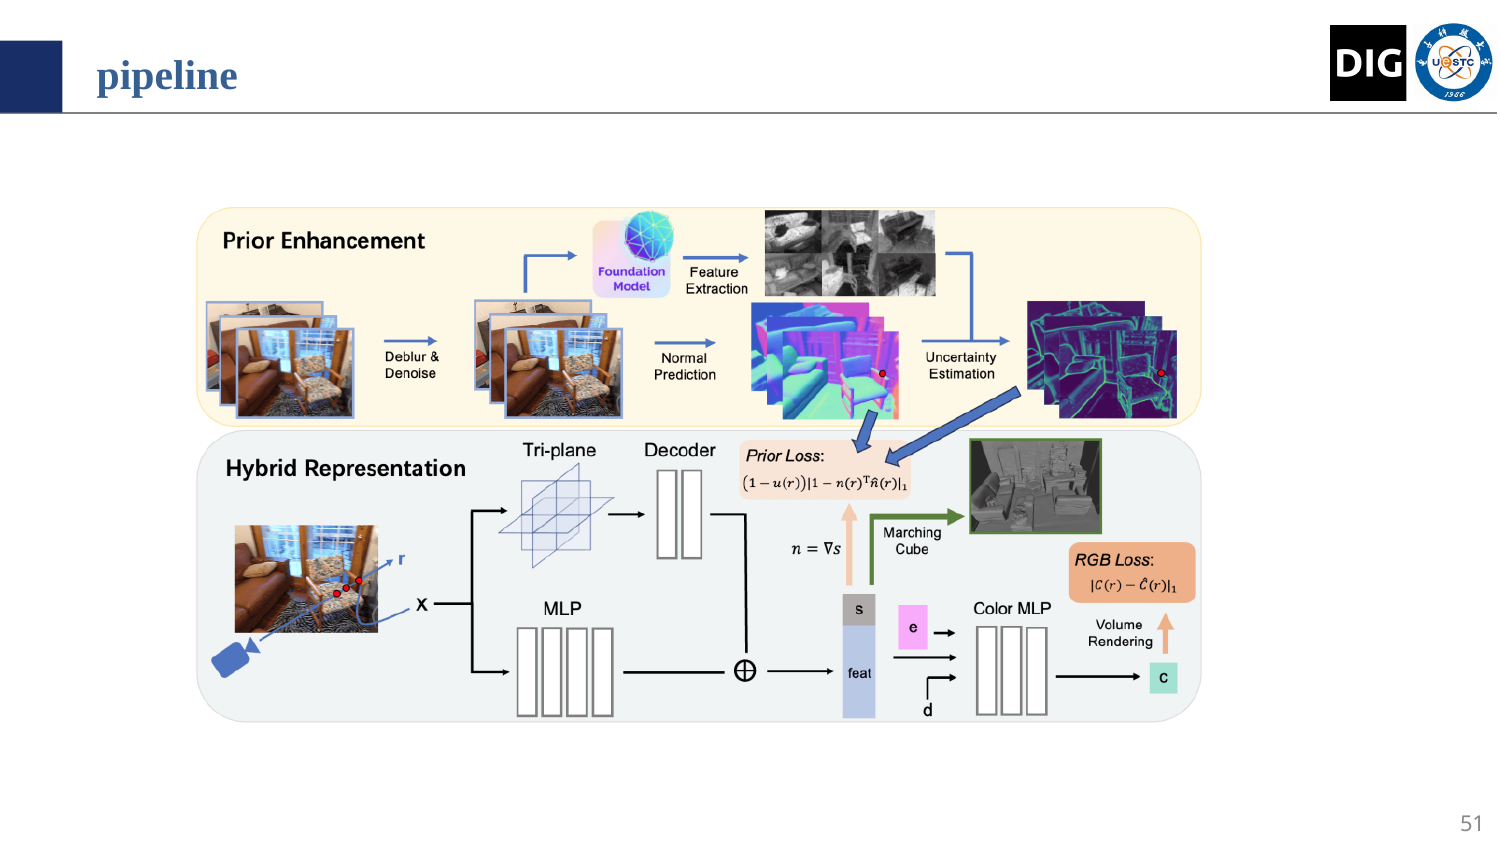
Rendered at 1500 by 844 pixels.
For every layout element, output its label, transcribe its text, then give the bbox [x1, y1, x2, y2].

picture [1330, 19, 1498, 105]
picture [163, 198, 1224, 728]
text_box 51 [1149, 802, 1500, 844]
text_box pipeline [81, 40, 253, 106]
